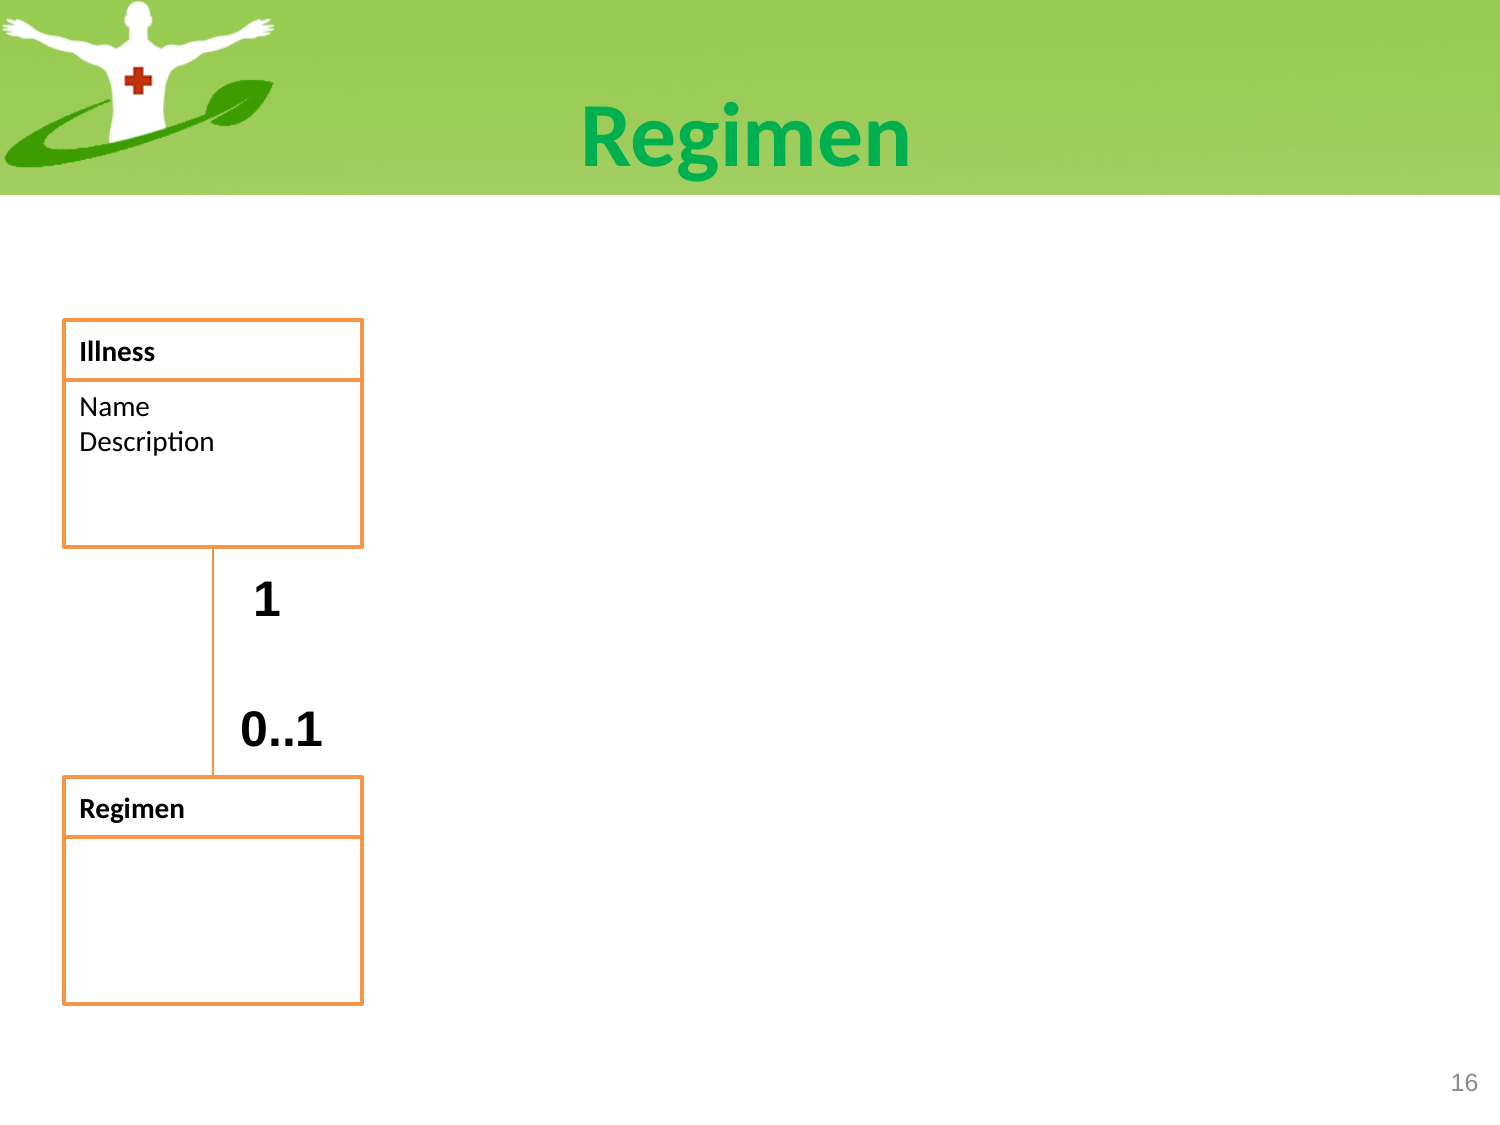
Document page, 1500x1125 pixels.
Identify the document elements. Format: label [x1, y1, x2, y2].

picture [0, 0, 1500, 1125]
text_box [64, 777, 363, 1005]
text_box [64, 320, 363, 548]
